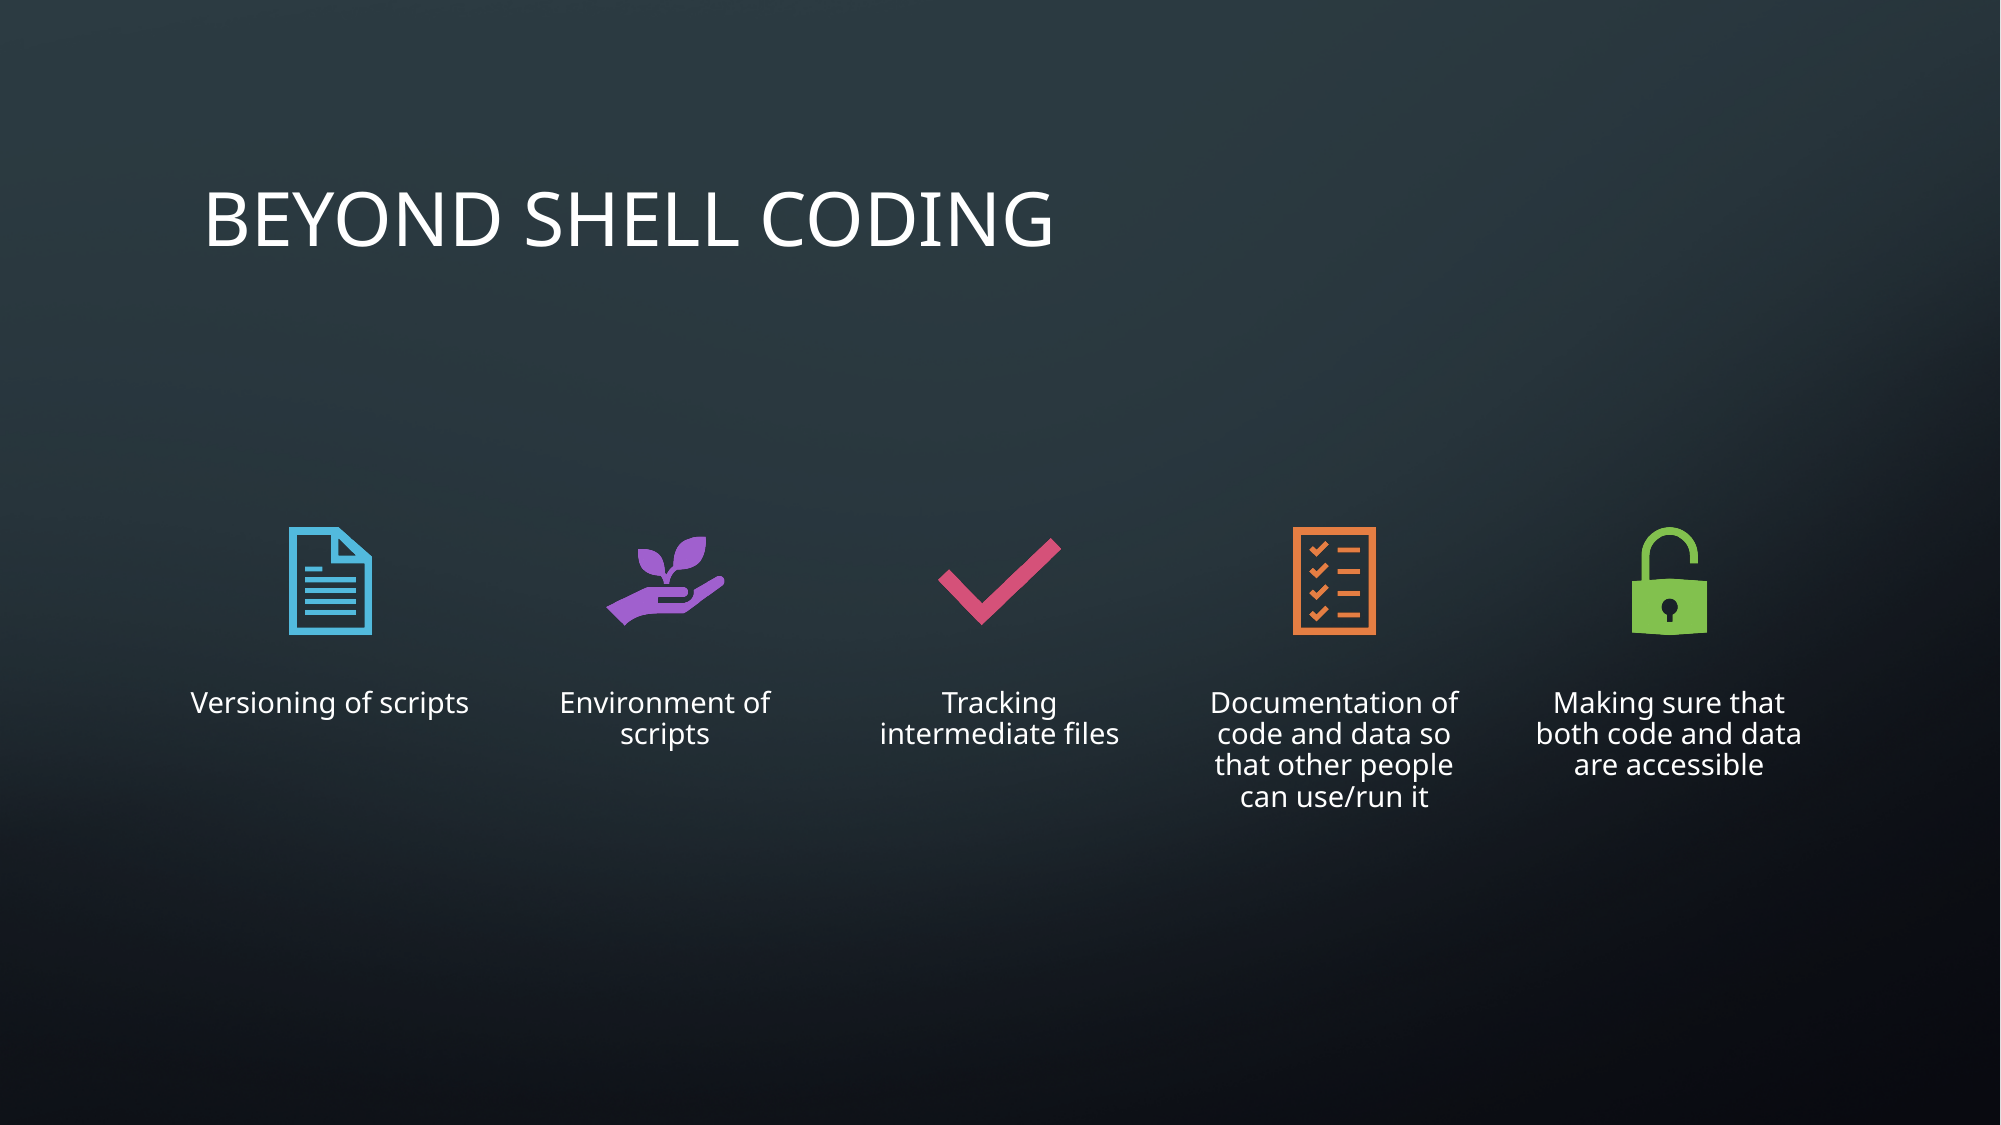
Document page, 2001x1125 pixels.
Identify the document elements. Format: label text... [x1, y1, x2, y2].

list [186, 368, 1813, 951]
text_box [0, 0, 2000, 1125]
title Beyond shell coding [187, 101, 1813, 344]
